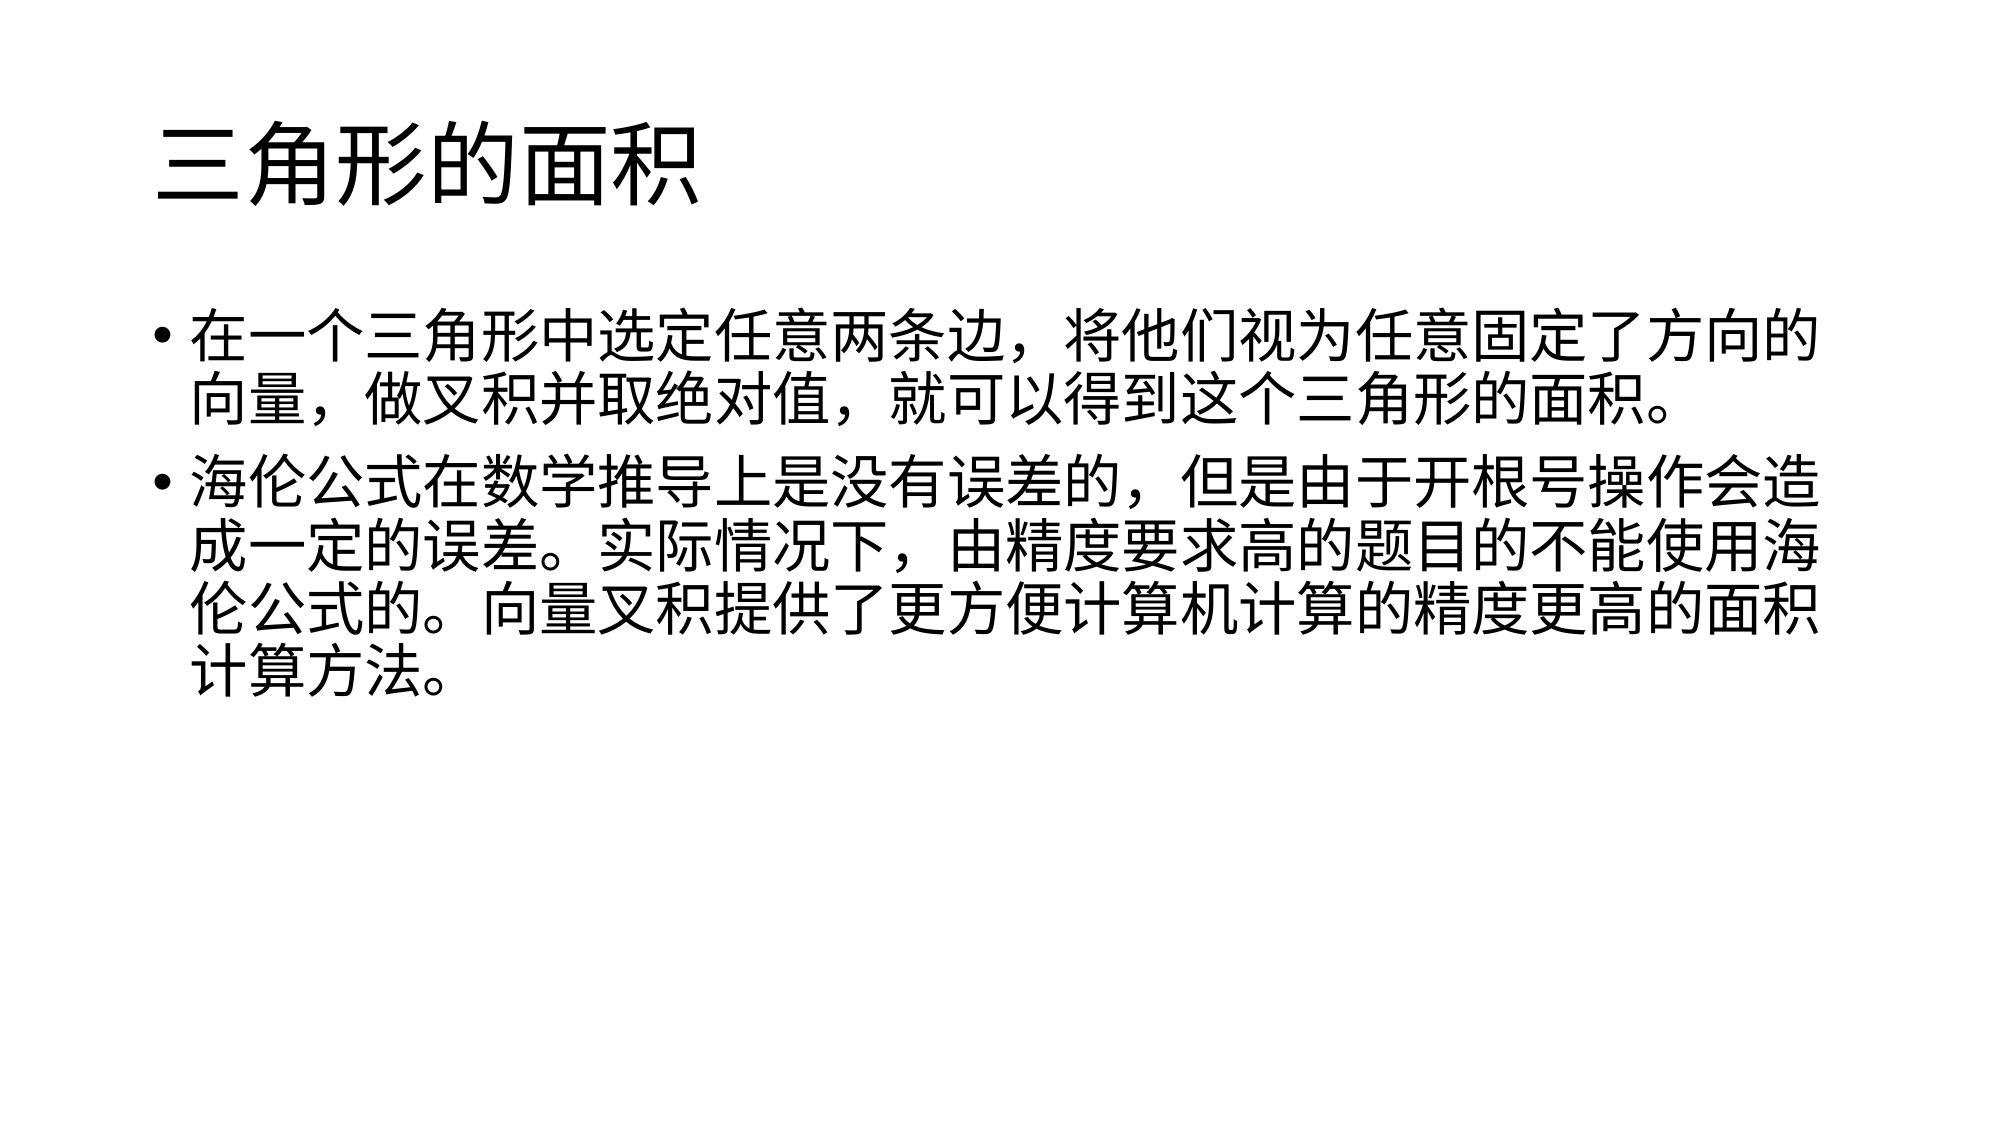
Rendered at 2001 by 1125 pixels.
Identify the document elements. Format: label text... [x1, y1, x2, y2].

title 三角形的面积 [137, 59, 1863, 278]
